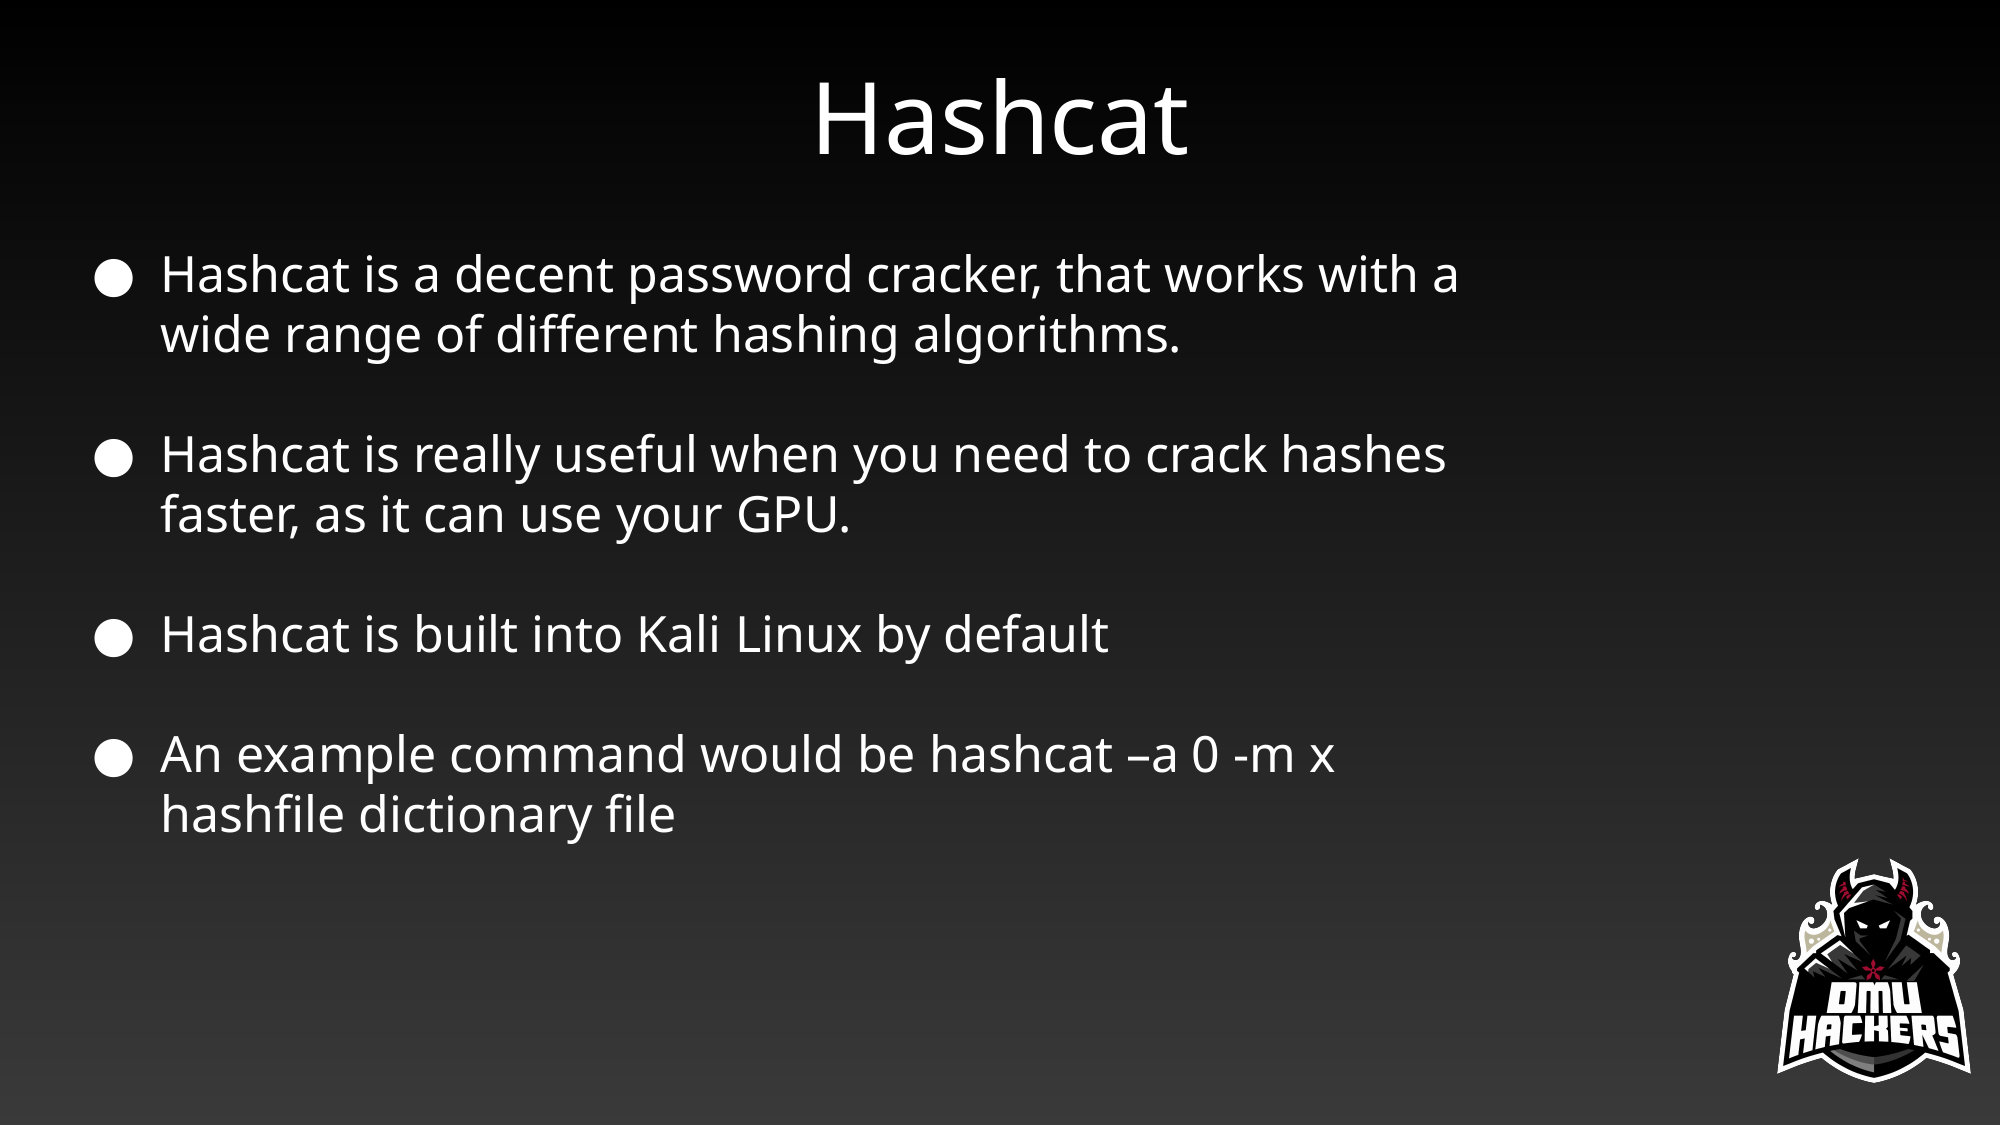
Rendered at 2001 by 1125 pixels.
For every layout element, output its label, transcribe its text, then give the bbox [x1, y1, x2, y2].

text_box Hashcat [31, 23, 1969, 206]
picture [1777, 858, 1971, 1083]
text_box Hashcat is a decent password cracker, that works with a wide range of different hashing algorithms. Hashcat is really useful when you need to crack hashes faster, as it can use your GPU. Hashcat is built into Kali Linux by default An example command would be hashcat –a 0 -m x hashfile dictionary file [70, 227, 1533, 998]
